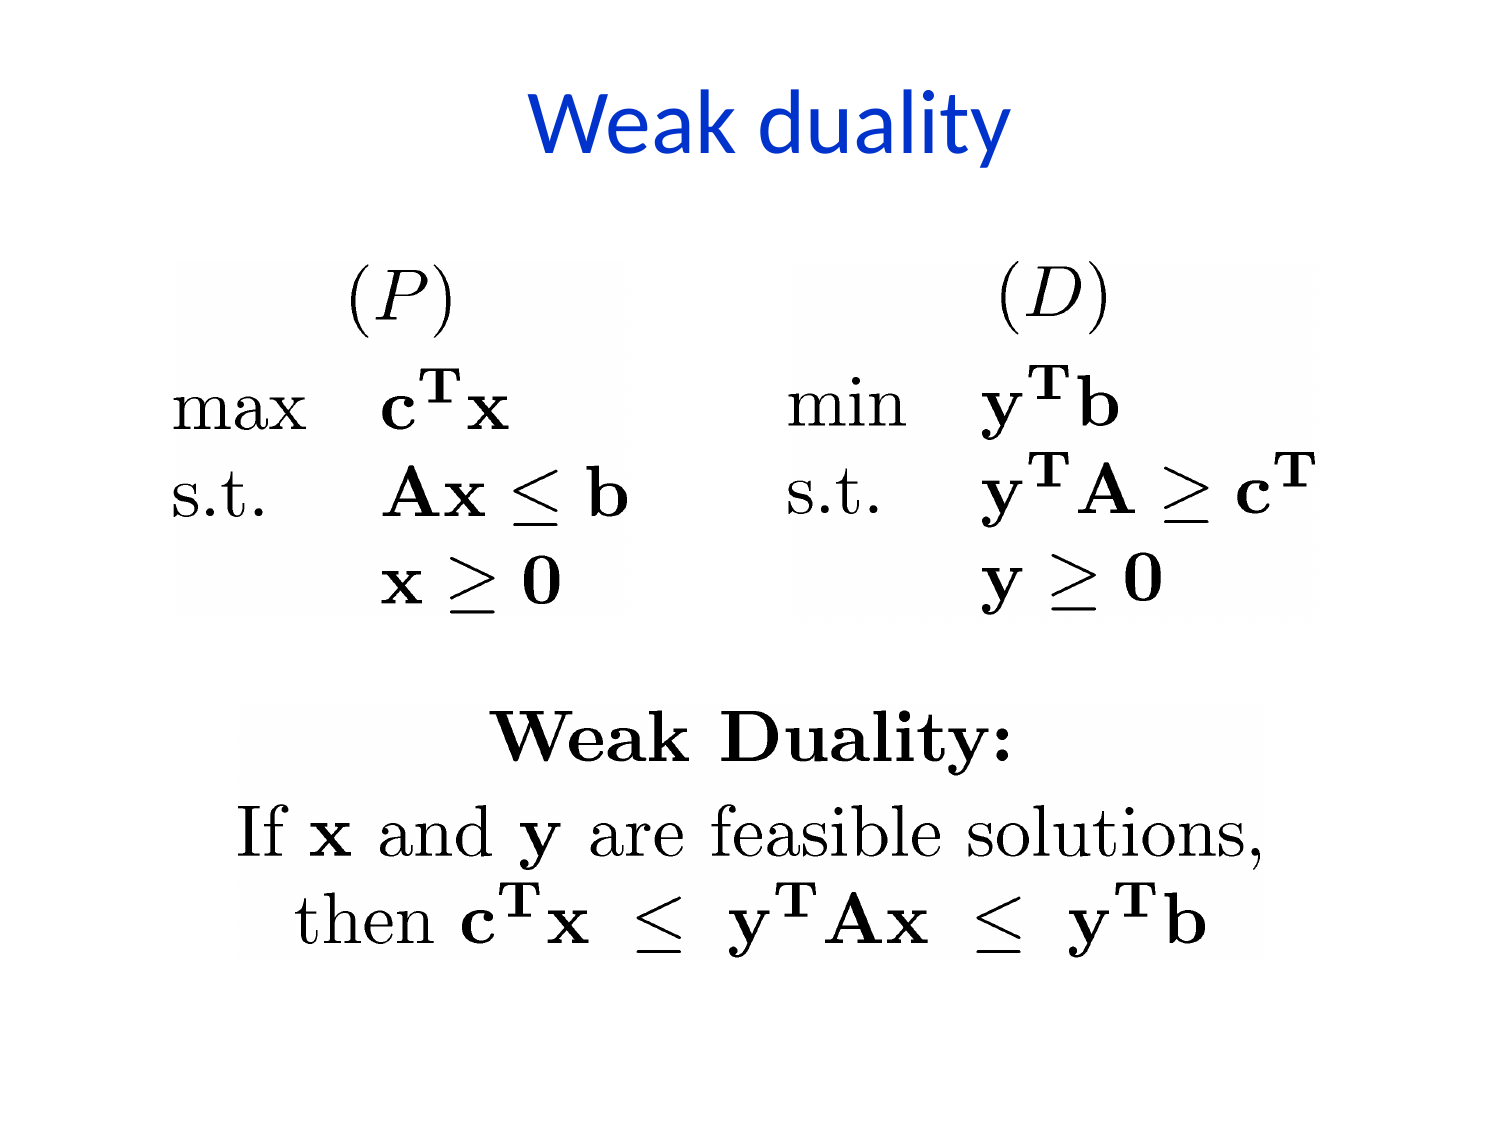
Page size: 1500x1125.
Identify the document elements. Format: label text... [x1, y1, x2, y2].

text_box Weak duality [0, 62, 1500, 173]
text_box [170, 256, 1319, 622]
picture [235, 703, 1265, 960]
